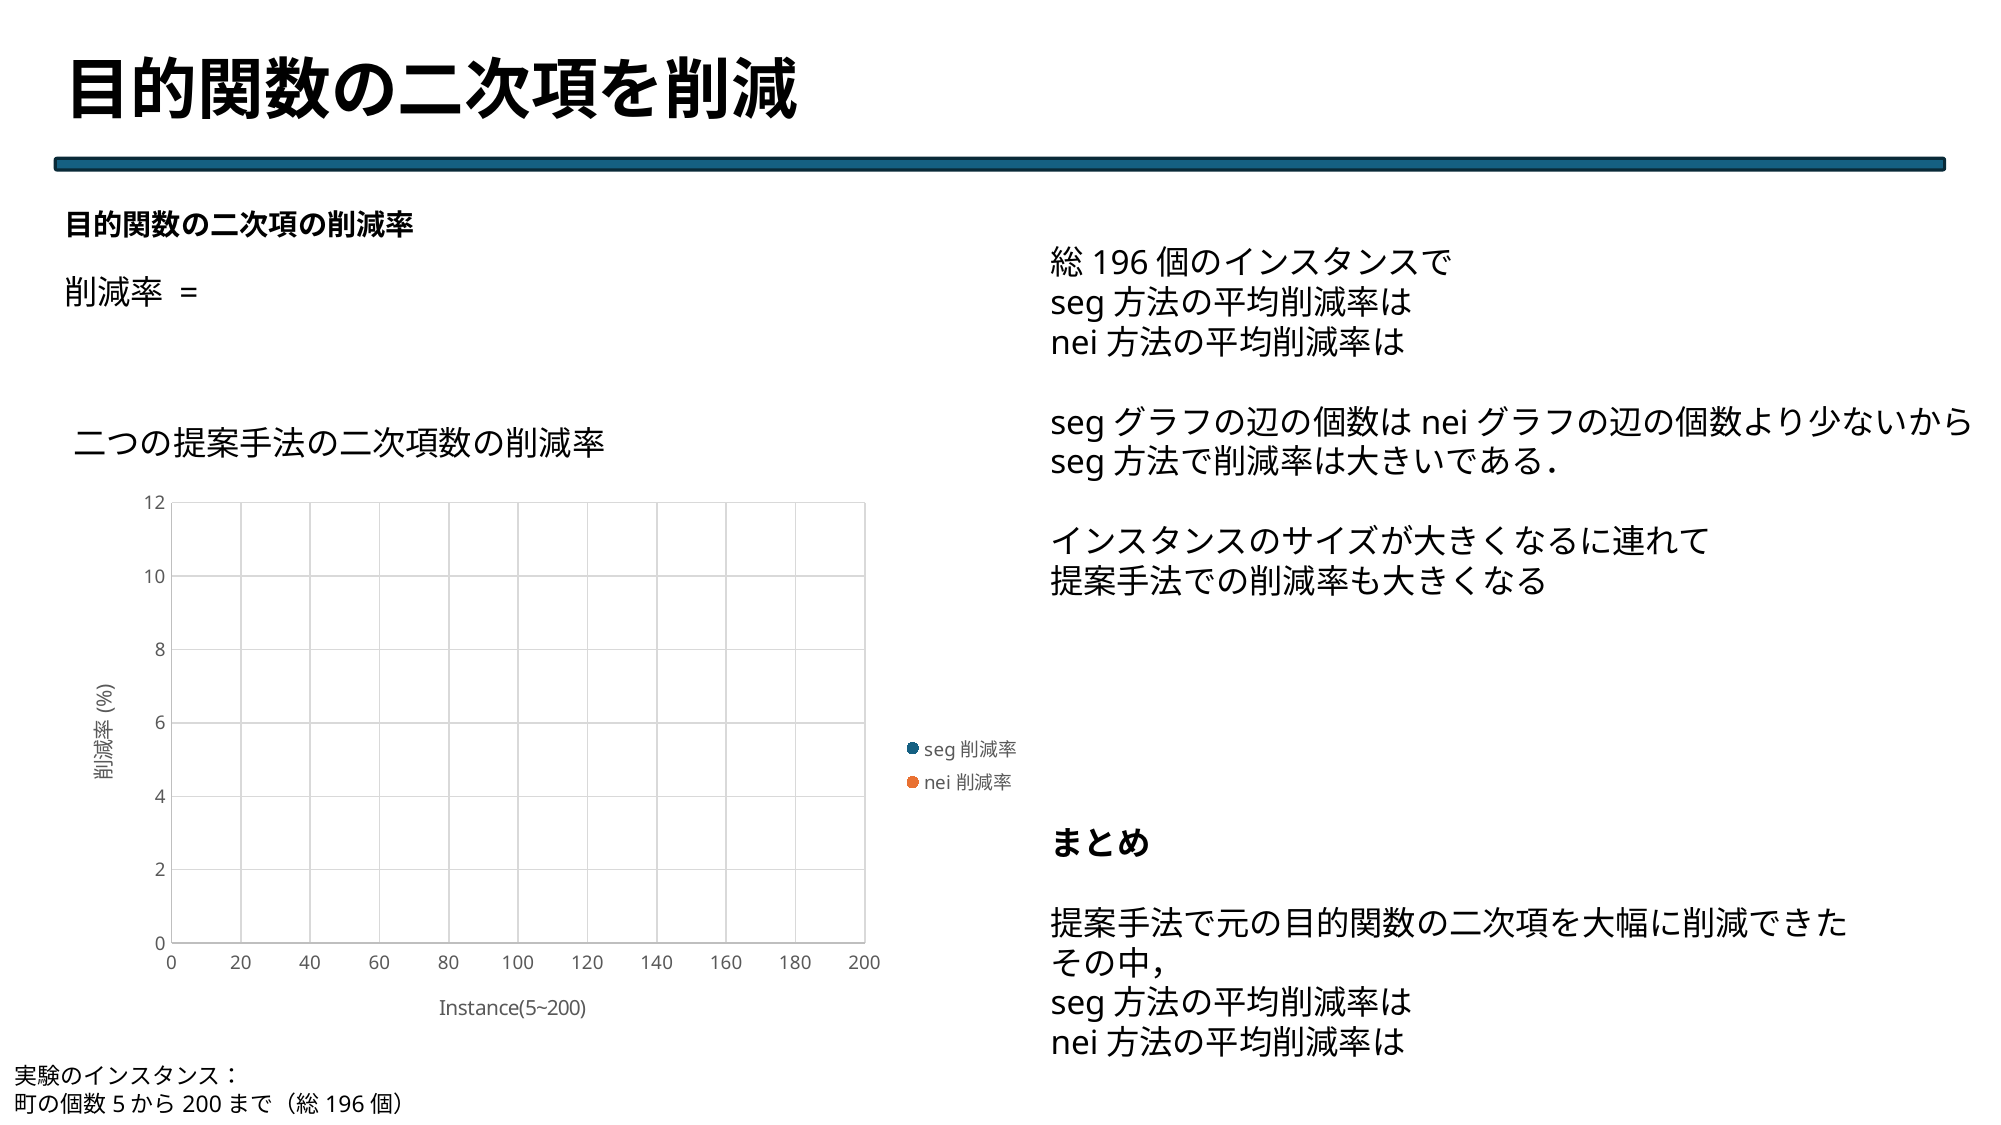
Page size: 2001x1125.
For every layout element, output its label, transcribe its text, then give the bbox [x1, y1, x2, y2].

text_box 実験のインスタンス： 町の個数5から200まで（総196個） [0, 1054, 1009, 1124]
text_box 目的関数の二次項を削減 [49, 39, 850, 135]
text_box 二つの提案手法の二次項数の削減率 [58, 415, 621, 470]
text_box [53, 156, 1947, 172]
chart [54, 477, 1037, 1054]
